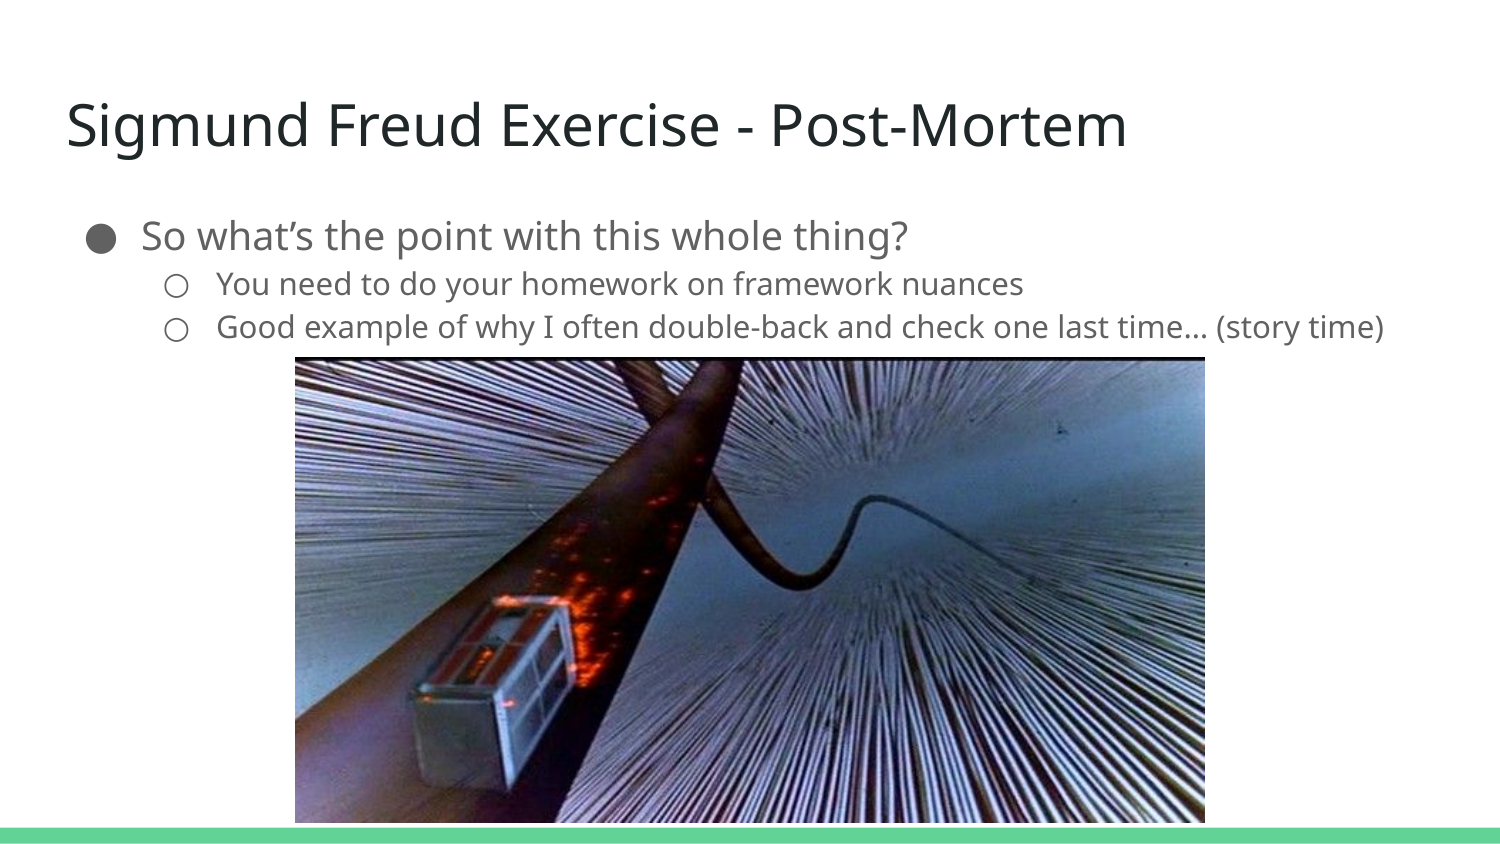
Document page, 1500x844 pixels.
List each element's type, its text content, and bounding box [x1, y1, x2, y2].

title Sigmund Freud Exercise - Post-Mortem [51, 72, 1449, 167]
picture [295, 357, 1205, 824]
list So what’s the point with this whole thing? You need to do your homework on framework nuances Good example of why I often double-back and check one last time… (story time) [51, 189, 1449, 750]
